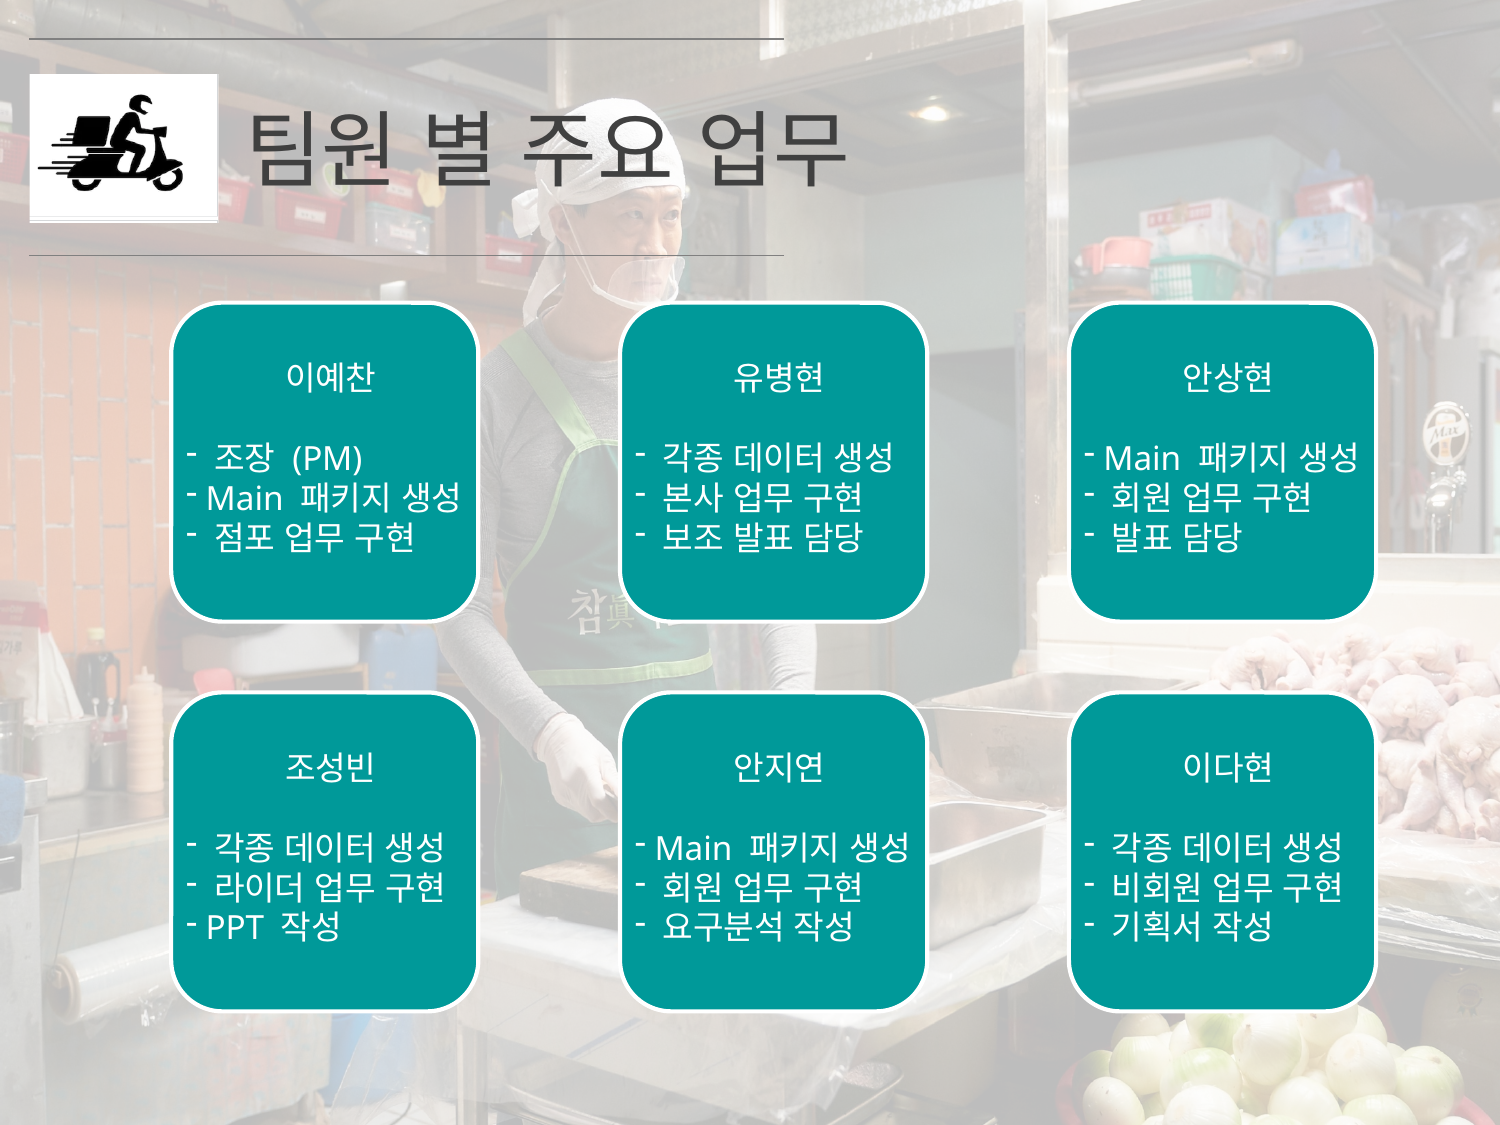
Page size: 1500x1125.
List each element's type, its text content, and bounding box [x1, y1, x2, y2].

text_box 안상현 Main 패키지 생성 회원 업무 구현 발표 담당 [1068, 349, 1388, 565]
text_box 팀원 별 주요 업무 [230, 90, 904, 205]
text_box 유병현 각종 데이터 생성 본사 업무 구현 보조 발표 담당 [620, 349, 939, 565]
picture [29, 73, 219, 224]
text_box [617, 690, 930, 1014]
text_box [1066, 300, 1379, 624]
text_box [169, 690, 481, 1014]
text_box 이다현 각종 데이터 생성 비회원 업무 구현 기획서 작성 [1068, 739, 1388, 954]
text_box 이예찬 조장 (PM) Main 패키지 생성 점포 업무 구현 [171, 349, 491, 565]
text_box [617, 300, 930, 624]
text_box [169, 300, 481, 624]
text_box 안지연 Main 패키지 생성 회원 업무 구현 요구분석 작성 [620, 739, 939, 954]
text_box [1066, 690, 1379, 1014]
text_box 조성빈 각종 데이터 생성 라이더 업무 구현 PPT 작성 [171, 739, 491, 954]
